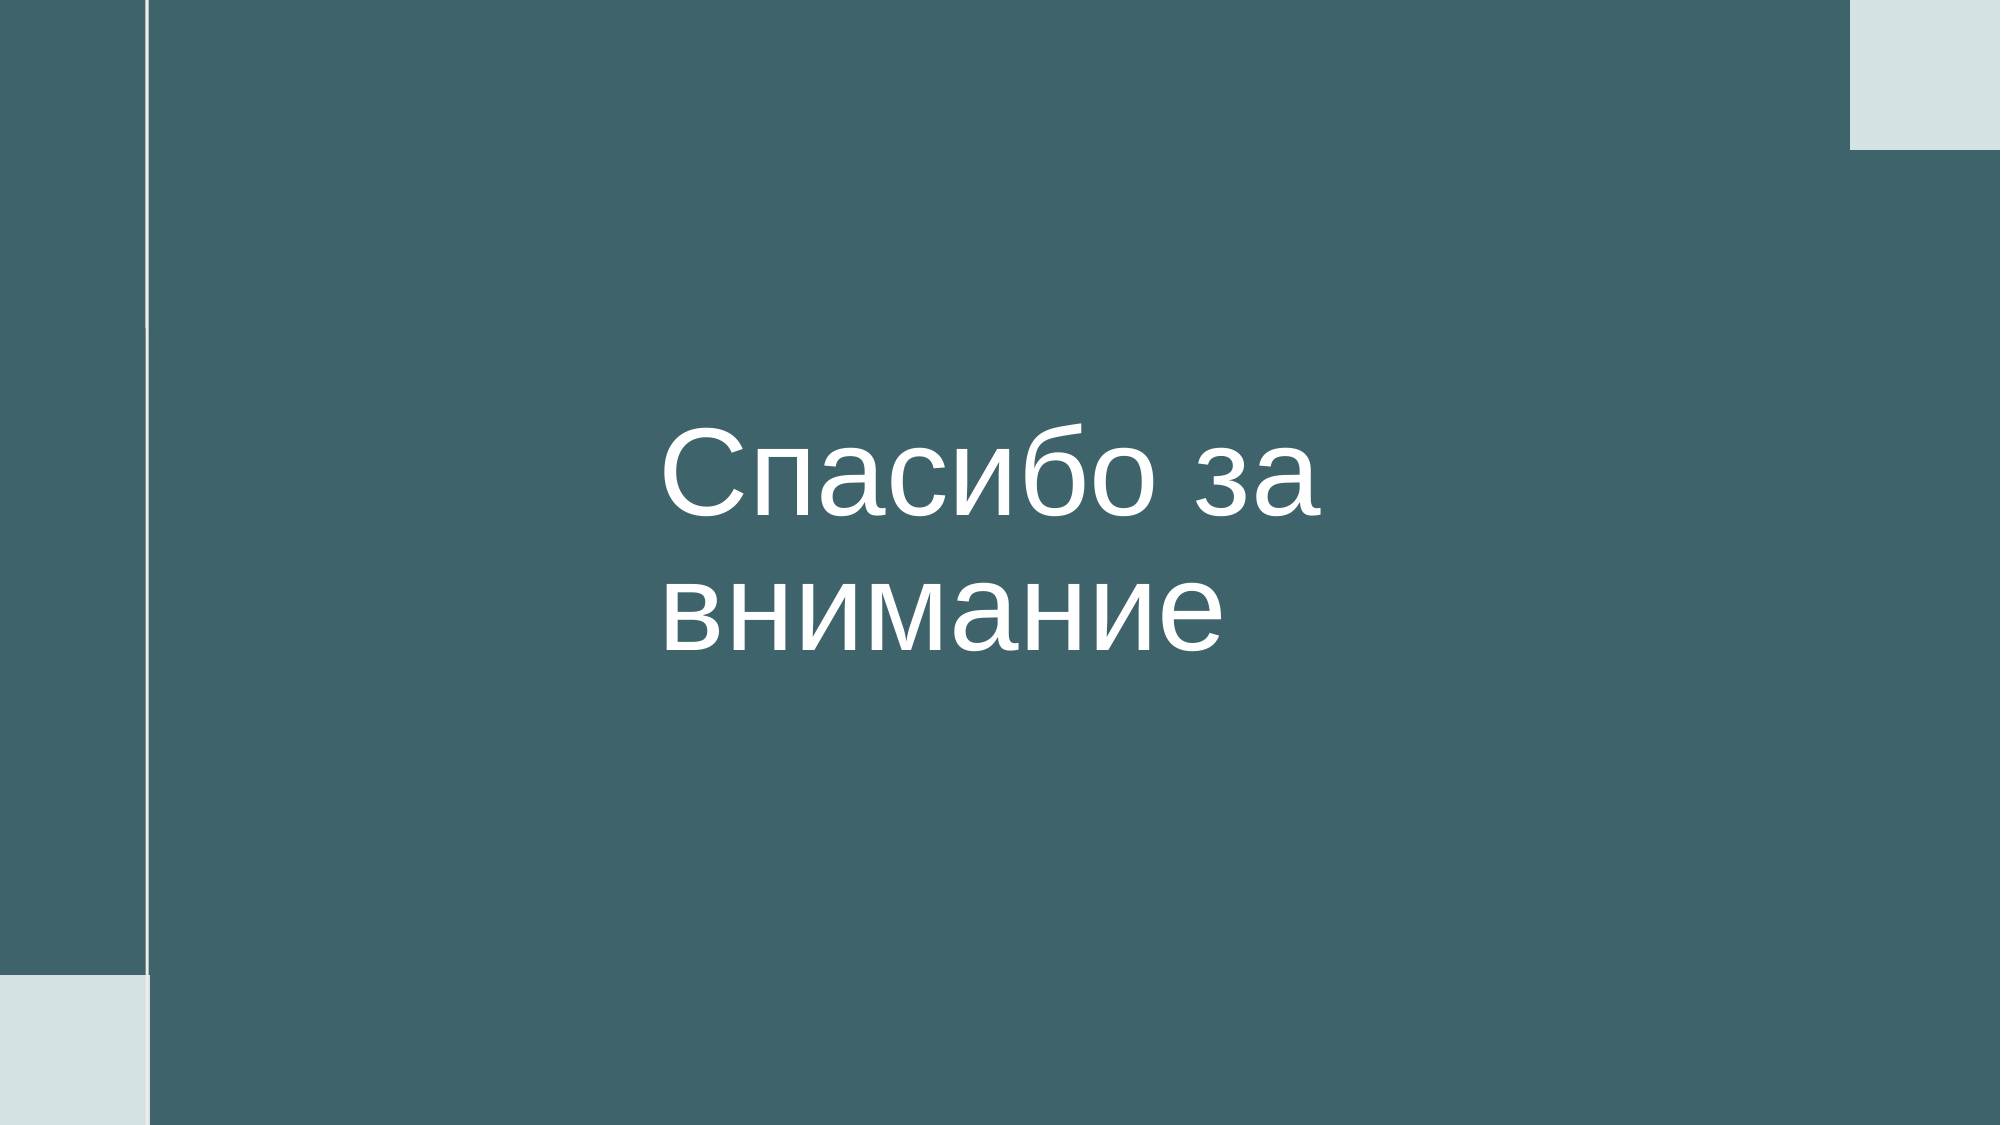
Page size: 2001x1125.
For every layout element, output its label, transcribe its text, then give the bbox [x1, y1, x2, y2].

title Спасибо за внимание [643, 325, 1408, 685]
